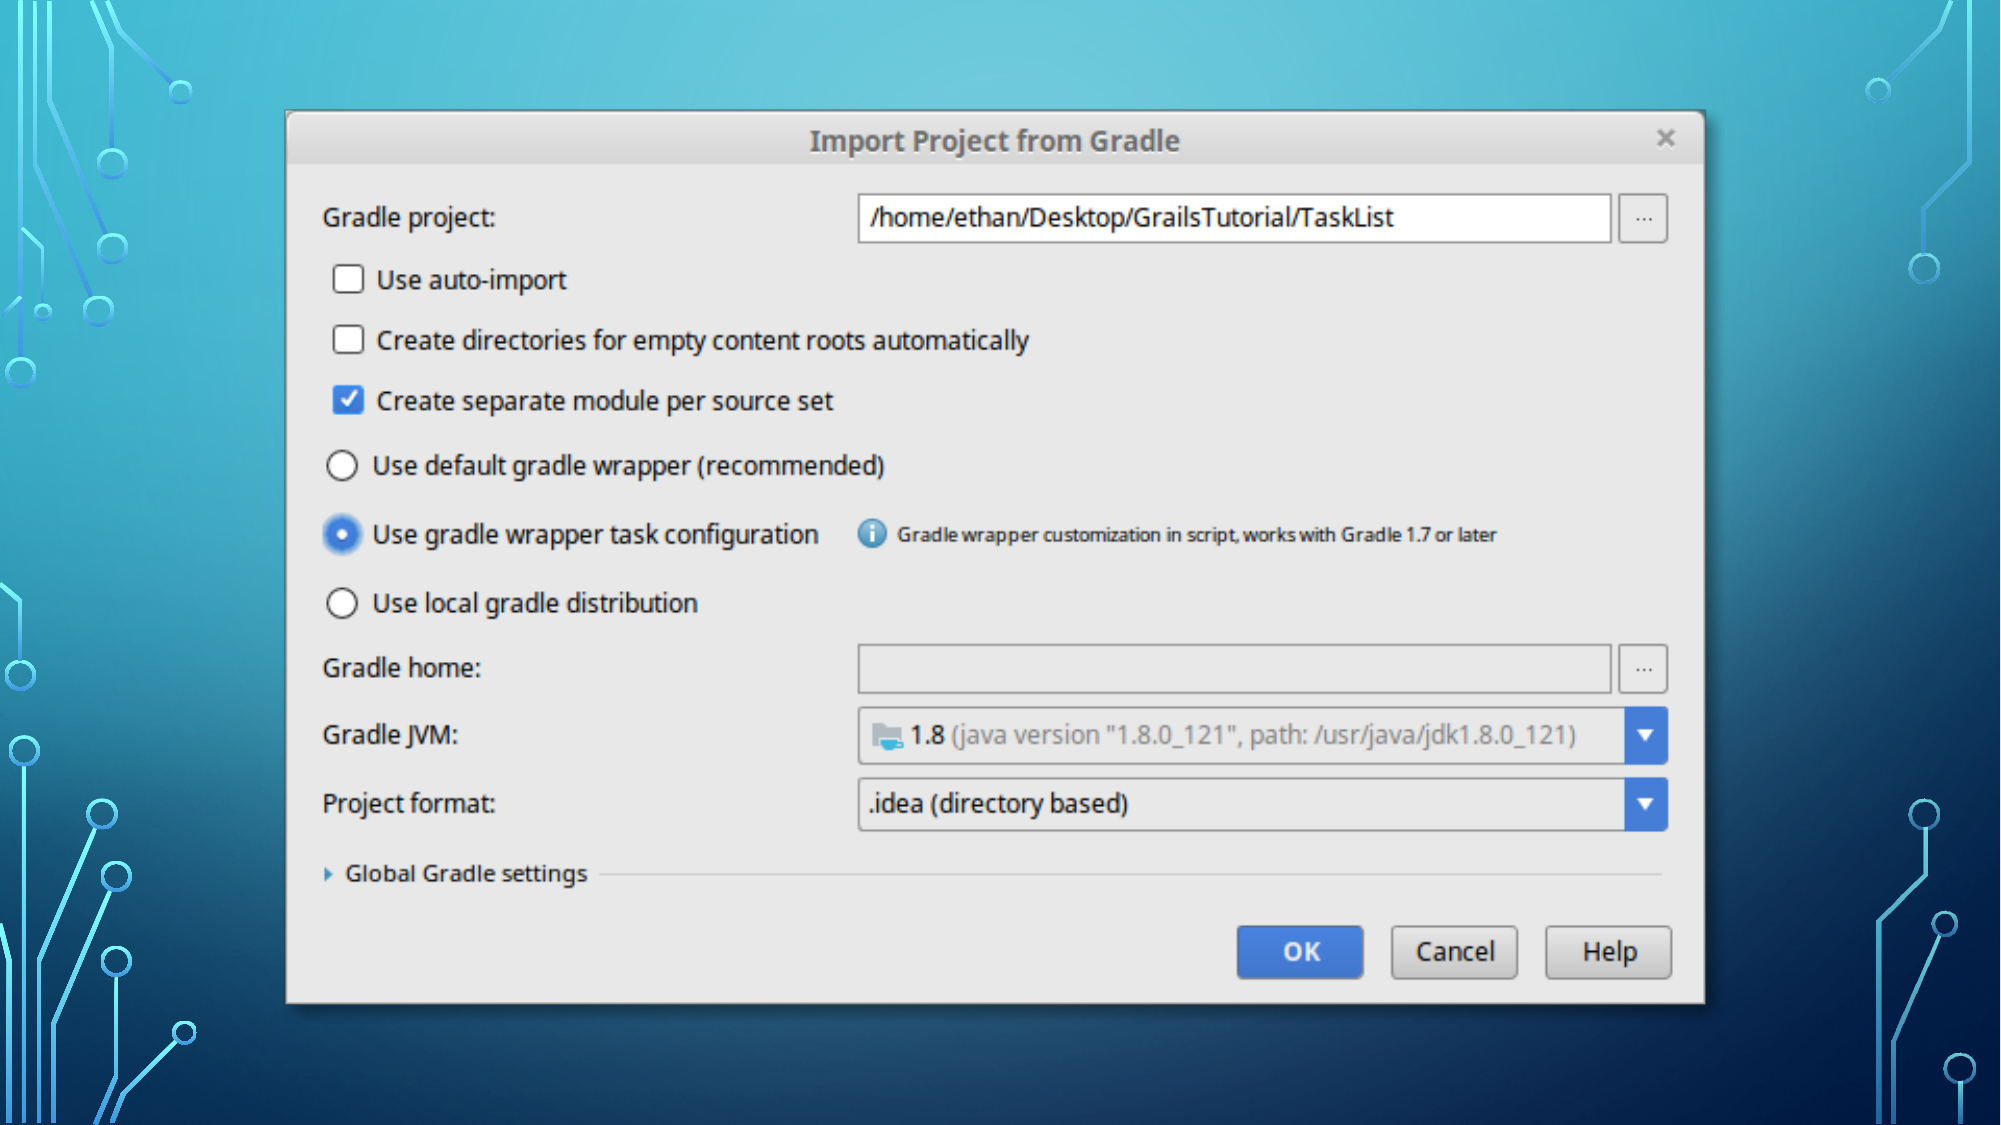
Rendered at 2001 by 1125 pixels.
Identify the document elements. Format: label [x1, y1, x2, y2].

picture [274, 100, 1726, 1025]
